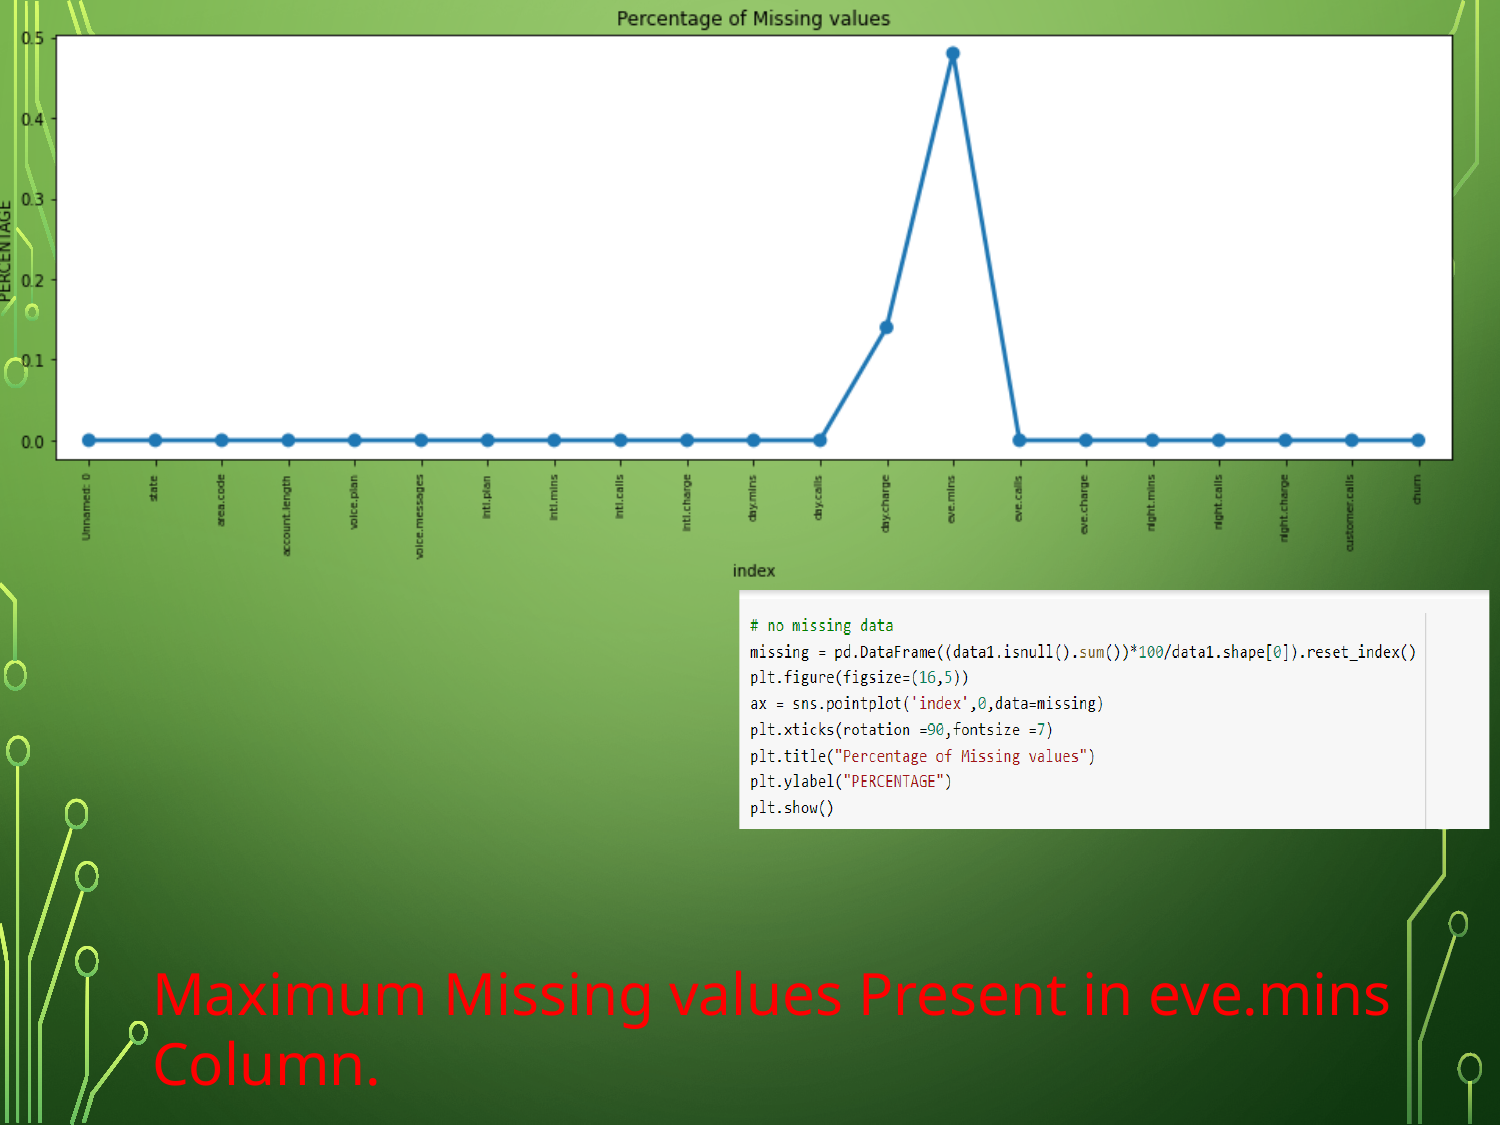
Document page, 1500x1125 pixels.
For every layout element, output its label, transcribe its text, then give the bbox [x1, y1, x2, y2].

text_box Maximum Missing values Present in eve.mins Column. [137, 949, 1475, 1105]
picture [0, 0, 1490, 829]
